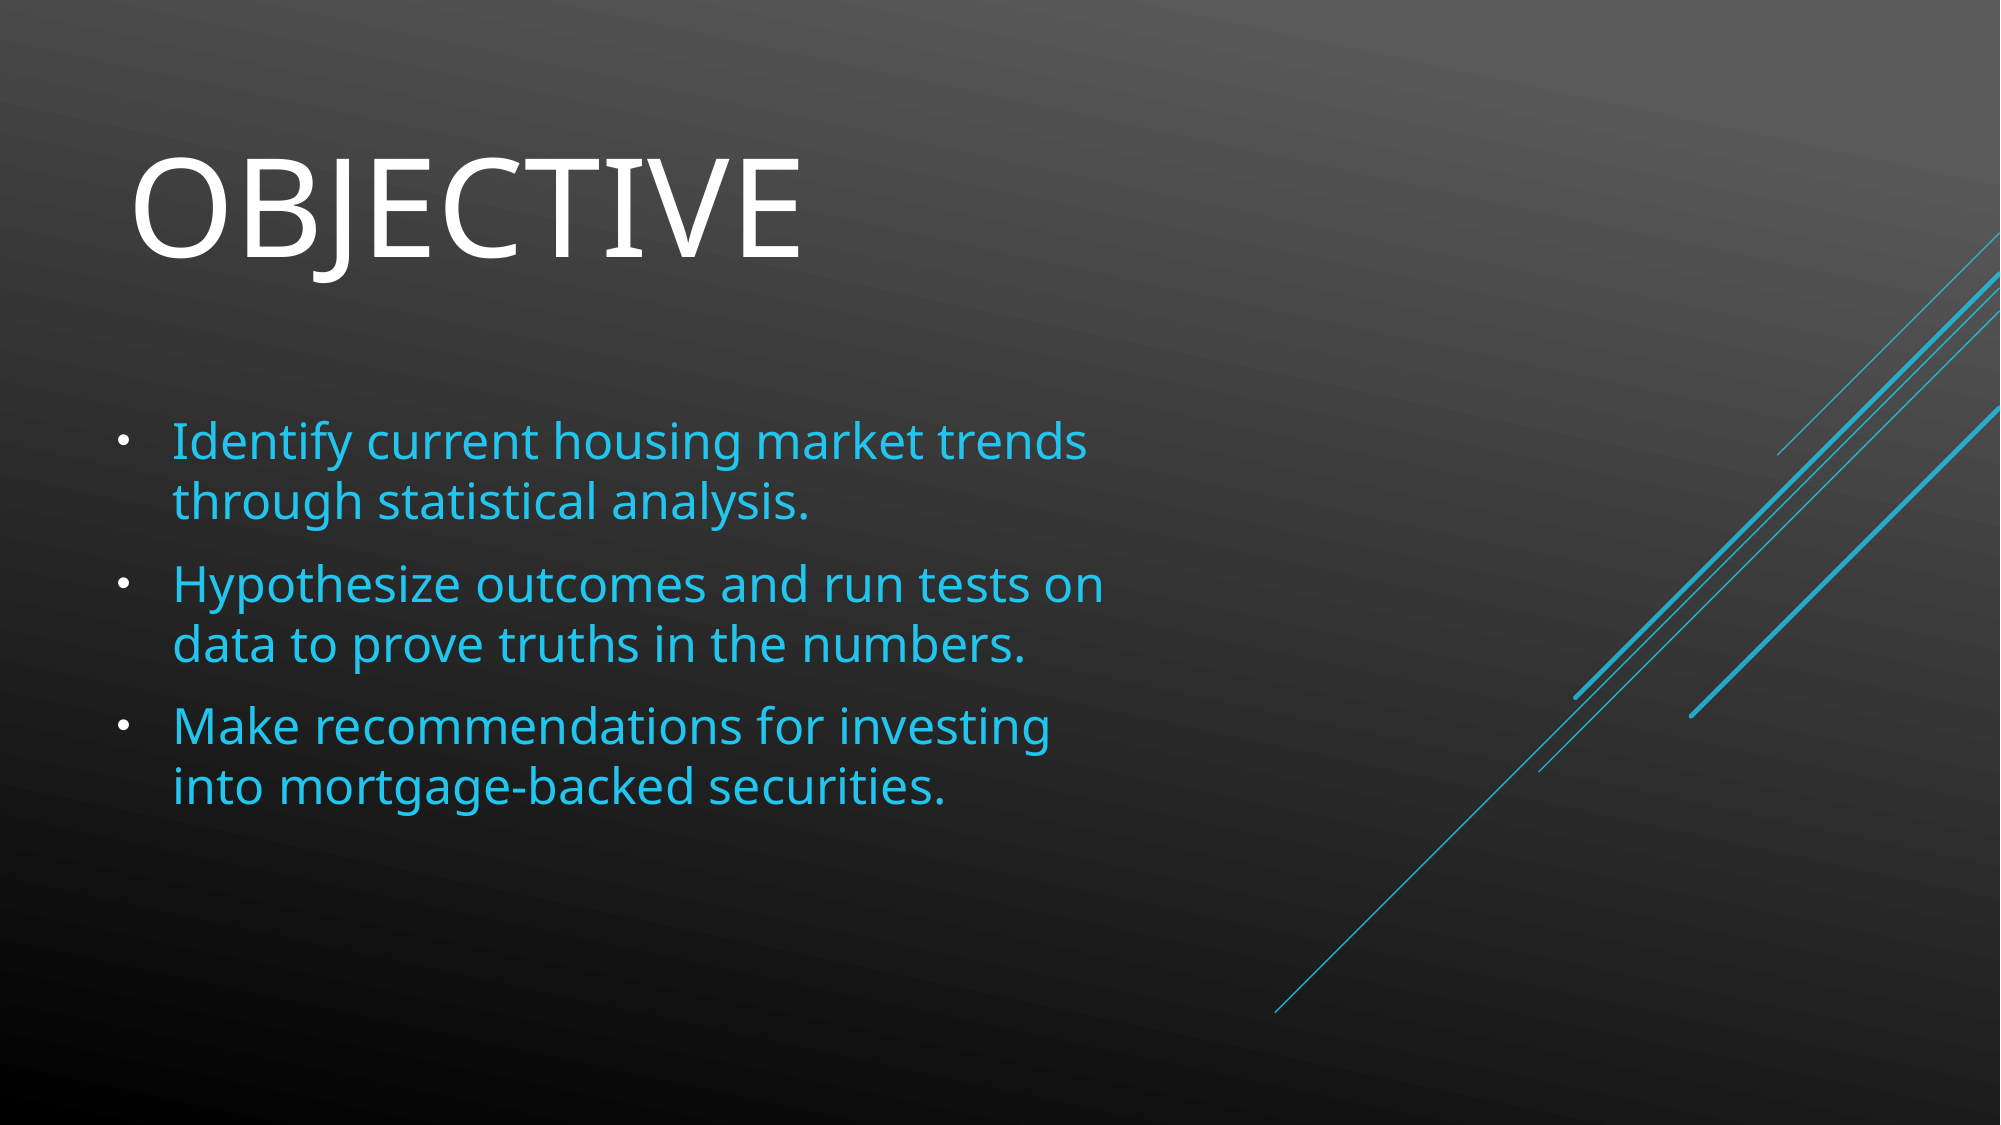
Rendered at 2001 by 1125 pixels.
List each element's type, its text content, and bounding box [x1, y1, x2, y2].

subtitle Identify current housing market trends through statistical analysis. Hypothesize outcomes and run tests on data to prove truths in the numbers. Make recommendations for investing into mortgage-backed securities. [101, 402, 1152, 722]
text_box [1274, 232, 2000, 1013]
text_box [0, 0, 2000, 1125]
title Objective [112, 112, 1494, 253]
